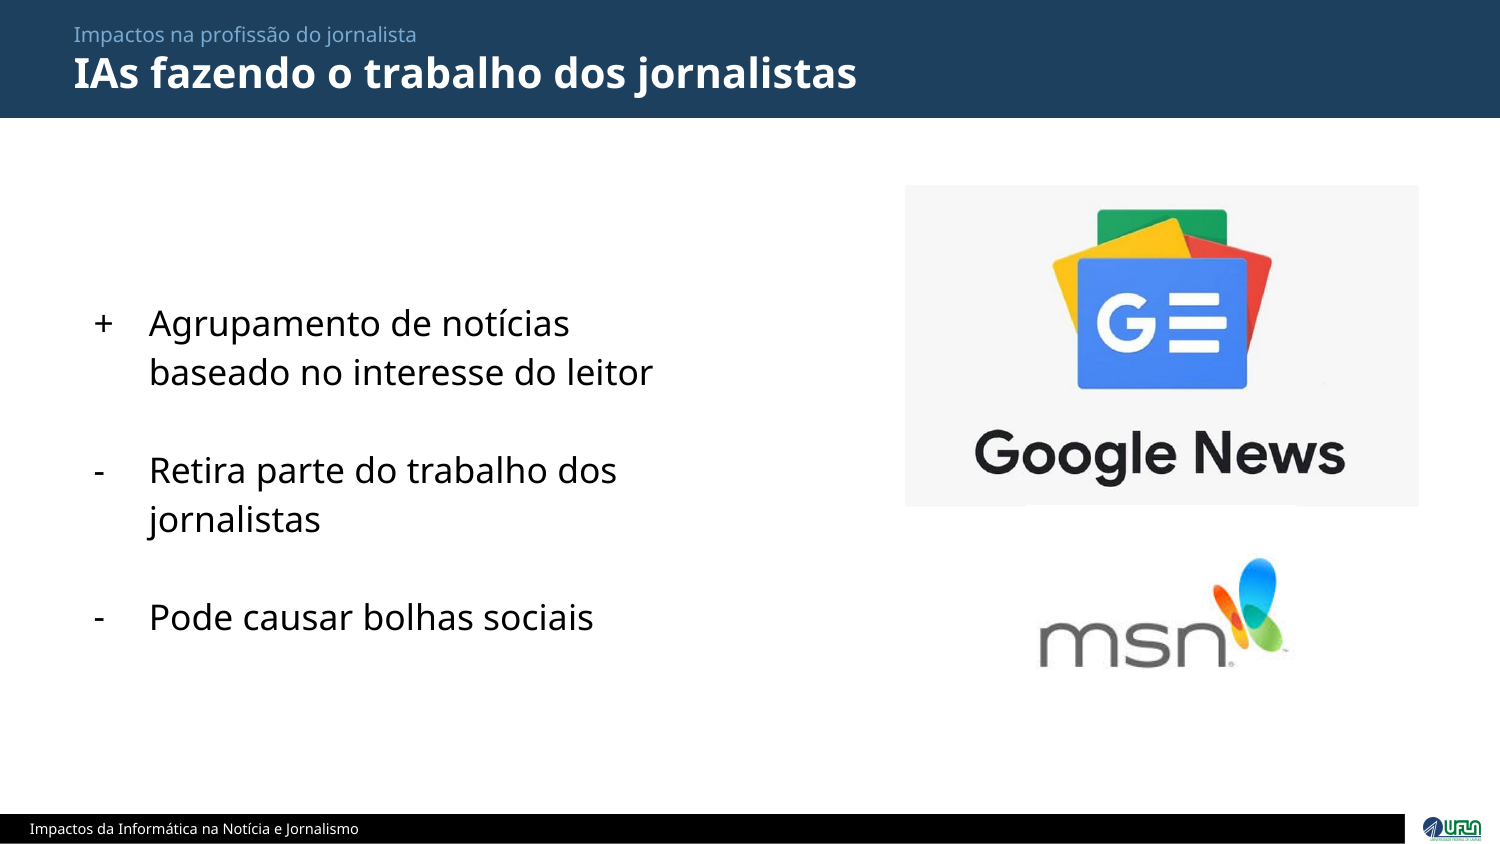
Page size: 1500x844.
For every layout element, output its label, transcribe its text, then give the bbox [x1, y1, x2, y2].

text_box Impactos na profissão do jornalista IAs fazendo o trabalho dos jornalistas [0, 0, 1500, 118]
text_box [855, 155, 1467, 777]
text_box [0, 813, 1500, 844]
text_box Agrupamento de notícias baseado no interesse do leitor Retira parte do trabalho dos jornalistas Pode causar bolhas sociais [0, 118, 750, 812]
